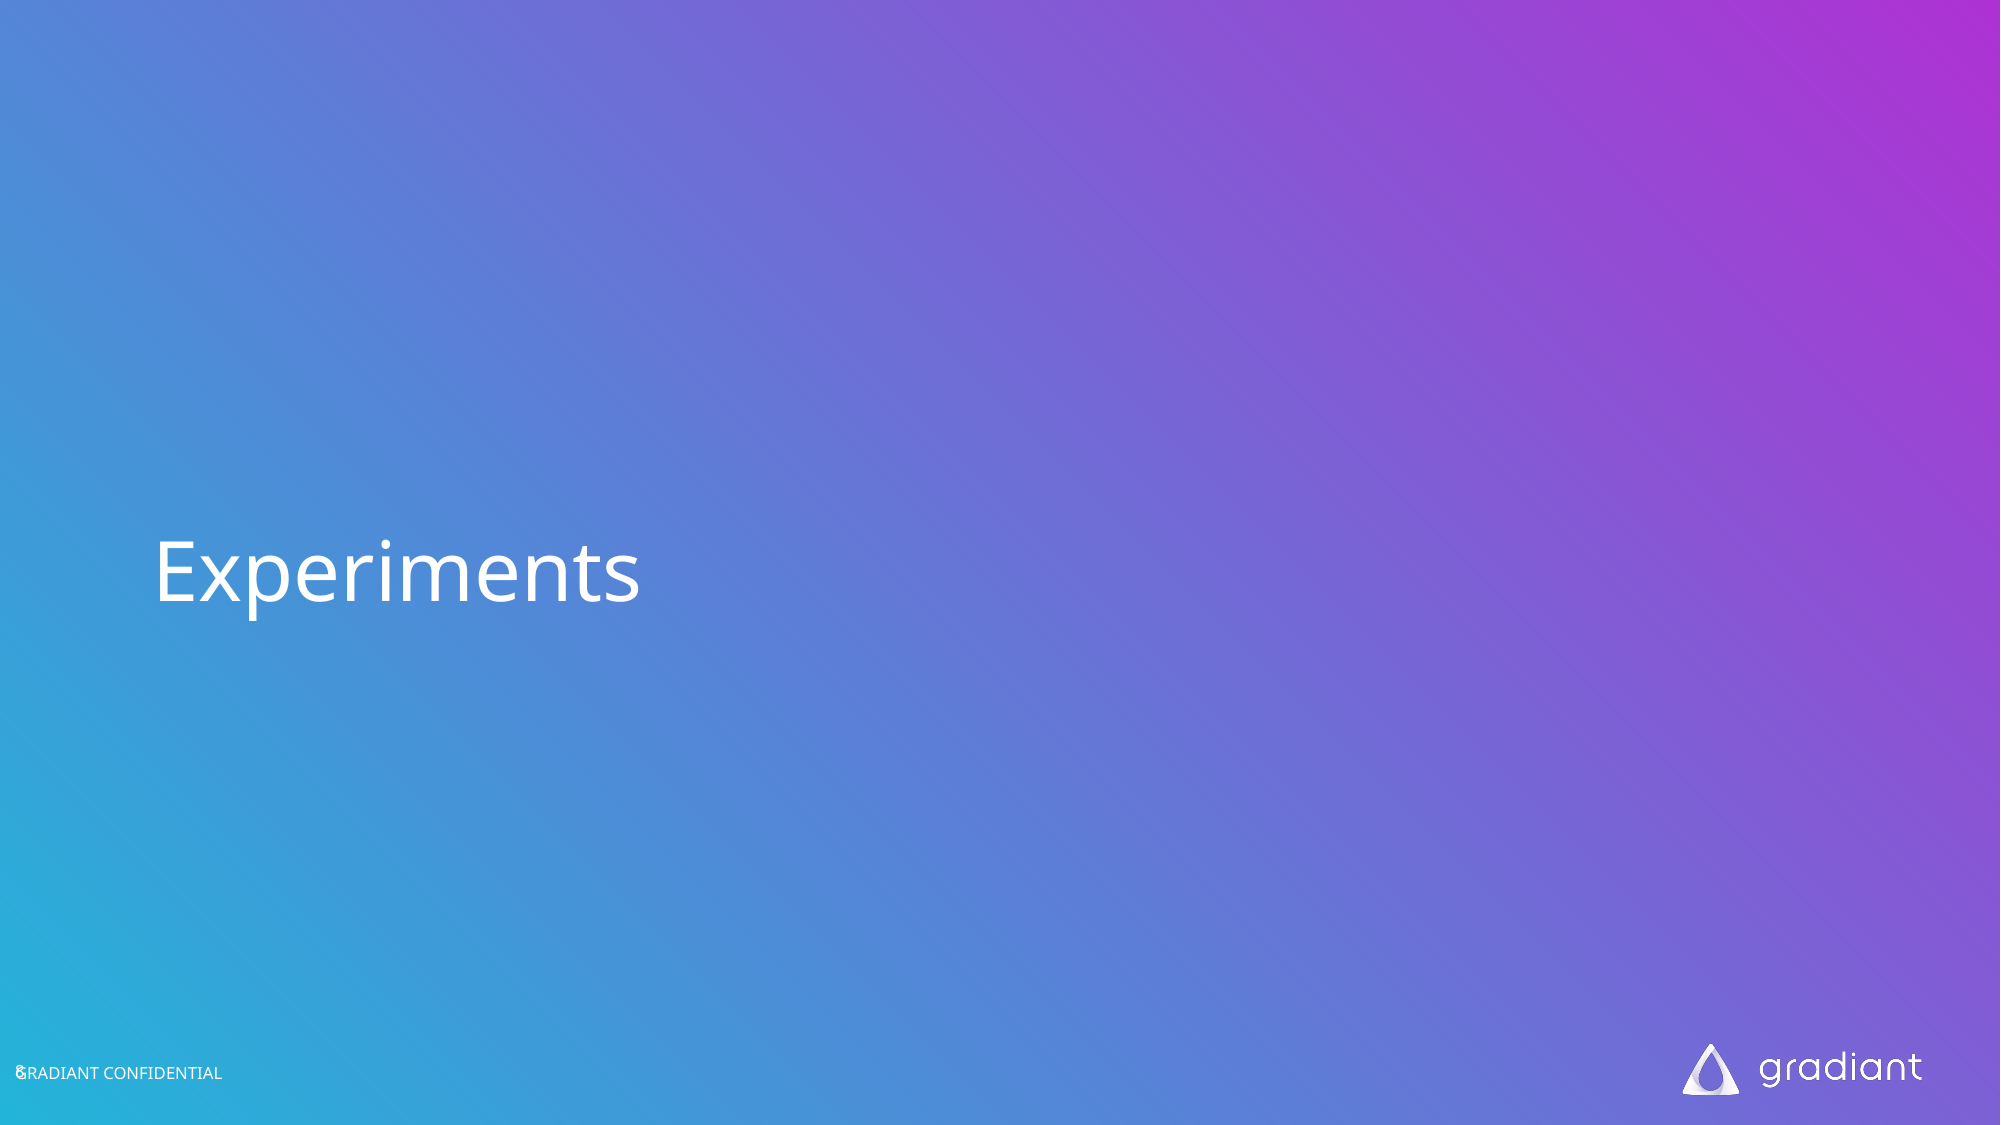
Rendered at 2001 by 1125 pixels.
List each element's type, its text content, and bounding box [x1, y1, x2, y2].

slide_number 8 [0, 1042, 109, 1103]
title Experiments [137, 498, 1863, 627]
picture [1682, 1043, 1922, 1096]
footer GRADIANT CONFIDENTIAL [109, 1042, 675, 1103]
